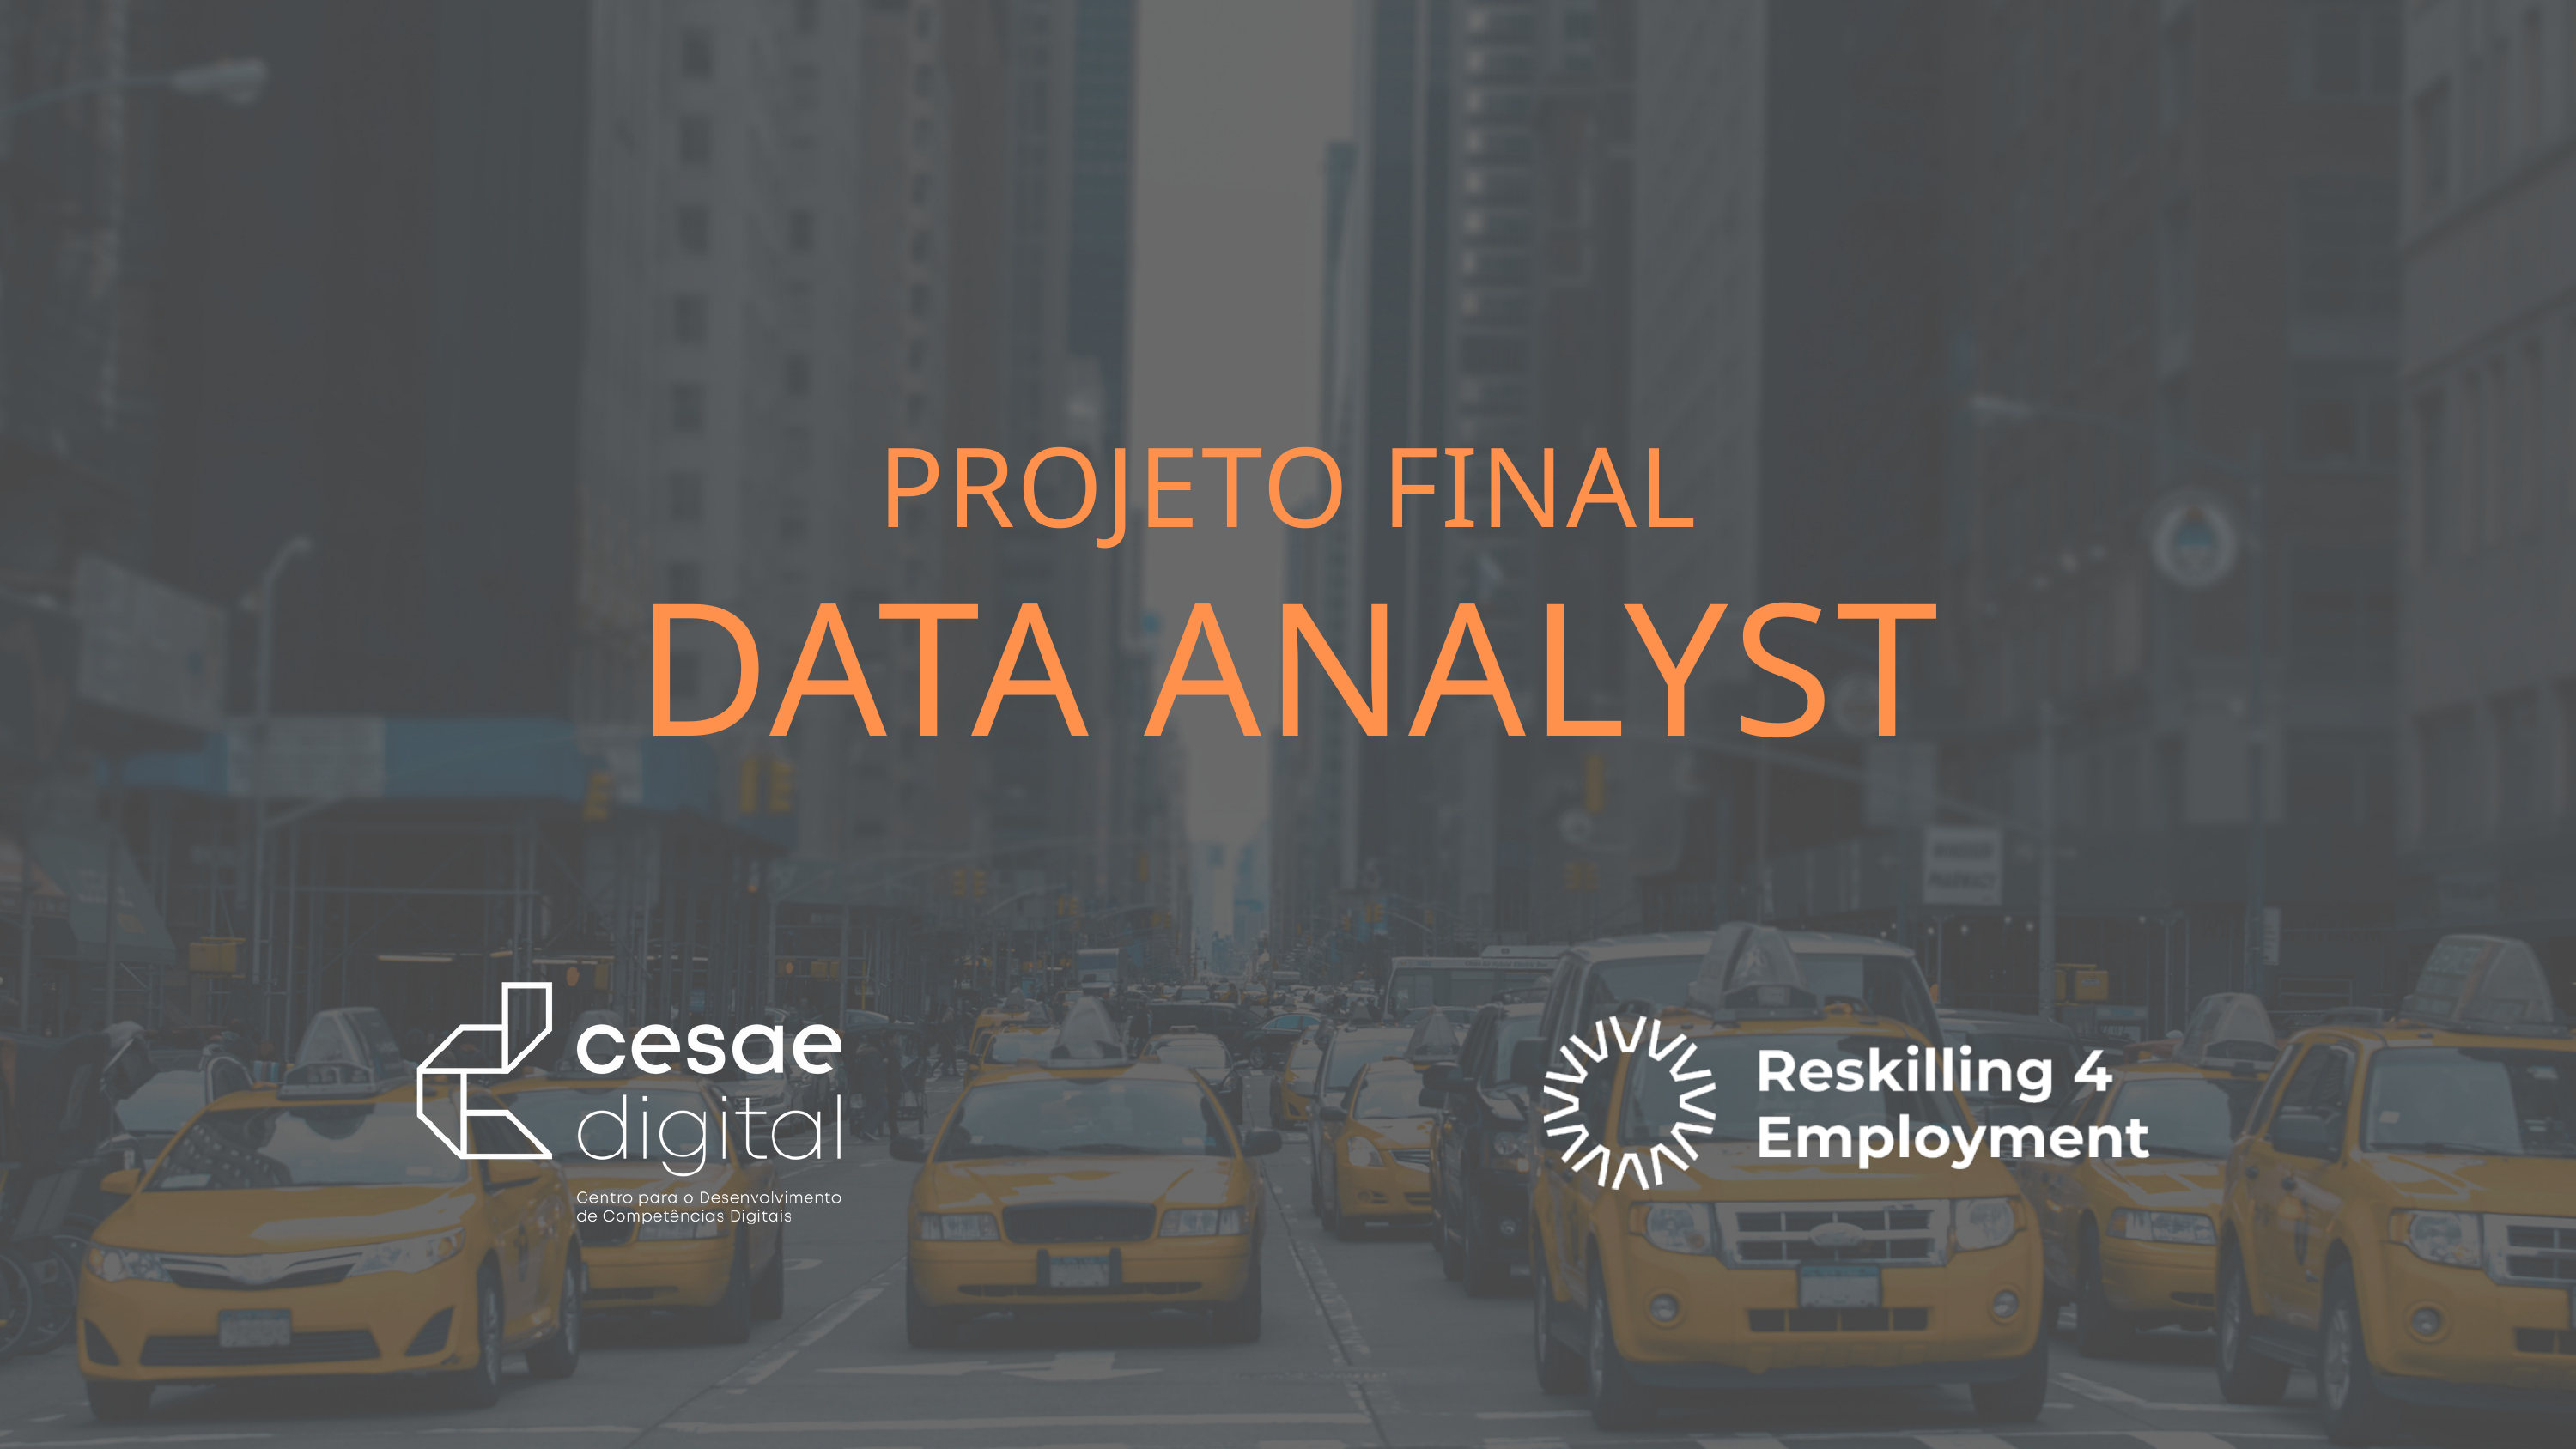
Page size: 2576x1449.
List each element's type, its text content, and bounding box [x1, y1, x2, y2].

text_box DATA ANALYST [144, 549, 2432, 773]
text_box PROJETO FINAL [144, 394, 2432, 549]
text_box [1543, 1016, 2156, 1190]
text_box [416, 982, 841, 1224]
text_box [0, 0, 2576, 1449]
